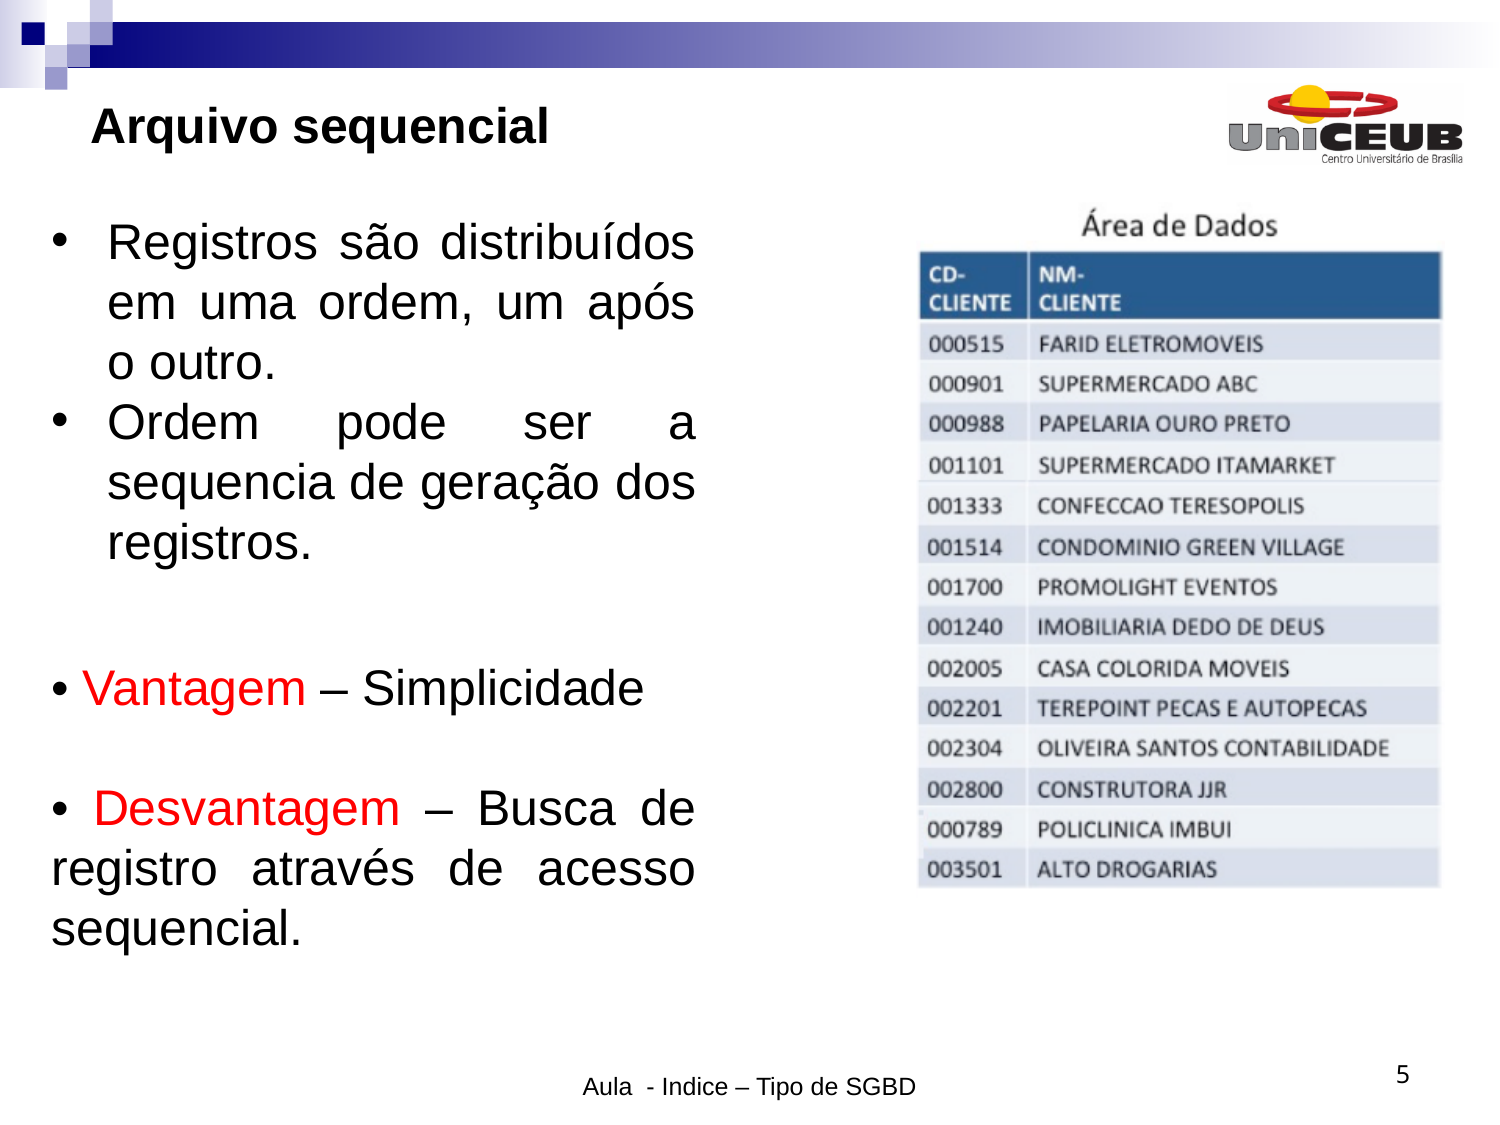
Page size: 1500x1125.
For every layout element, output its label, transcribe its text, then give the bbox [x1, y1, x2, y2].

footer Aula - Indice – Tipo de SGBD [512, 1032, 988, 1108]
text_box • Vantagem – Simplicidade • Desvantagem – Busca de registro através de acesso sequencial. [36, 647, 712, 966]
title Arquivo sequencial [75, 11, 1425, 237]
text_box Registros são distribuídos em uma ordem, um após o outro. Ordem pode ser a sequencia de geração dos registros. [36, 202, 712, 581]
picture [915, 201, 1445, 898]
picture [1227, 83, 1464, 165]
text_box ‹#› [1074, 1024, 1425, 1100]
